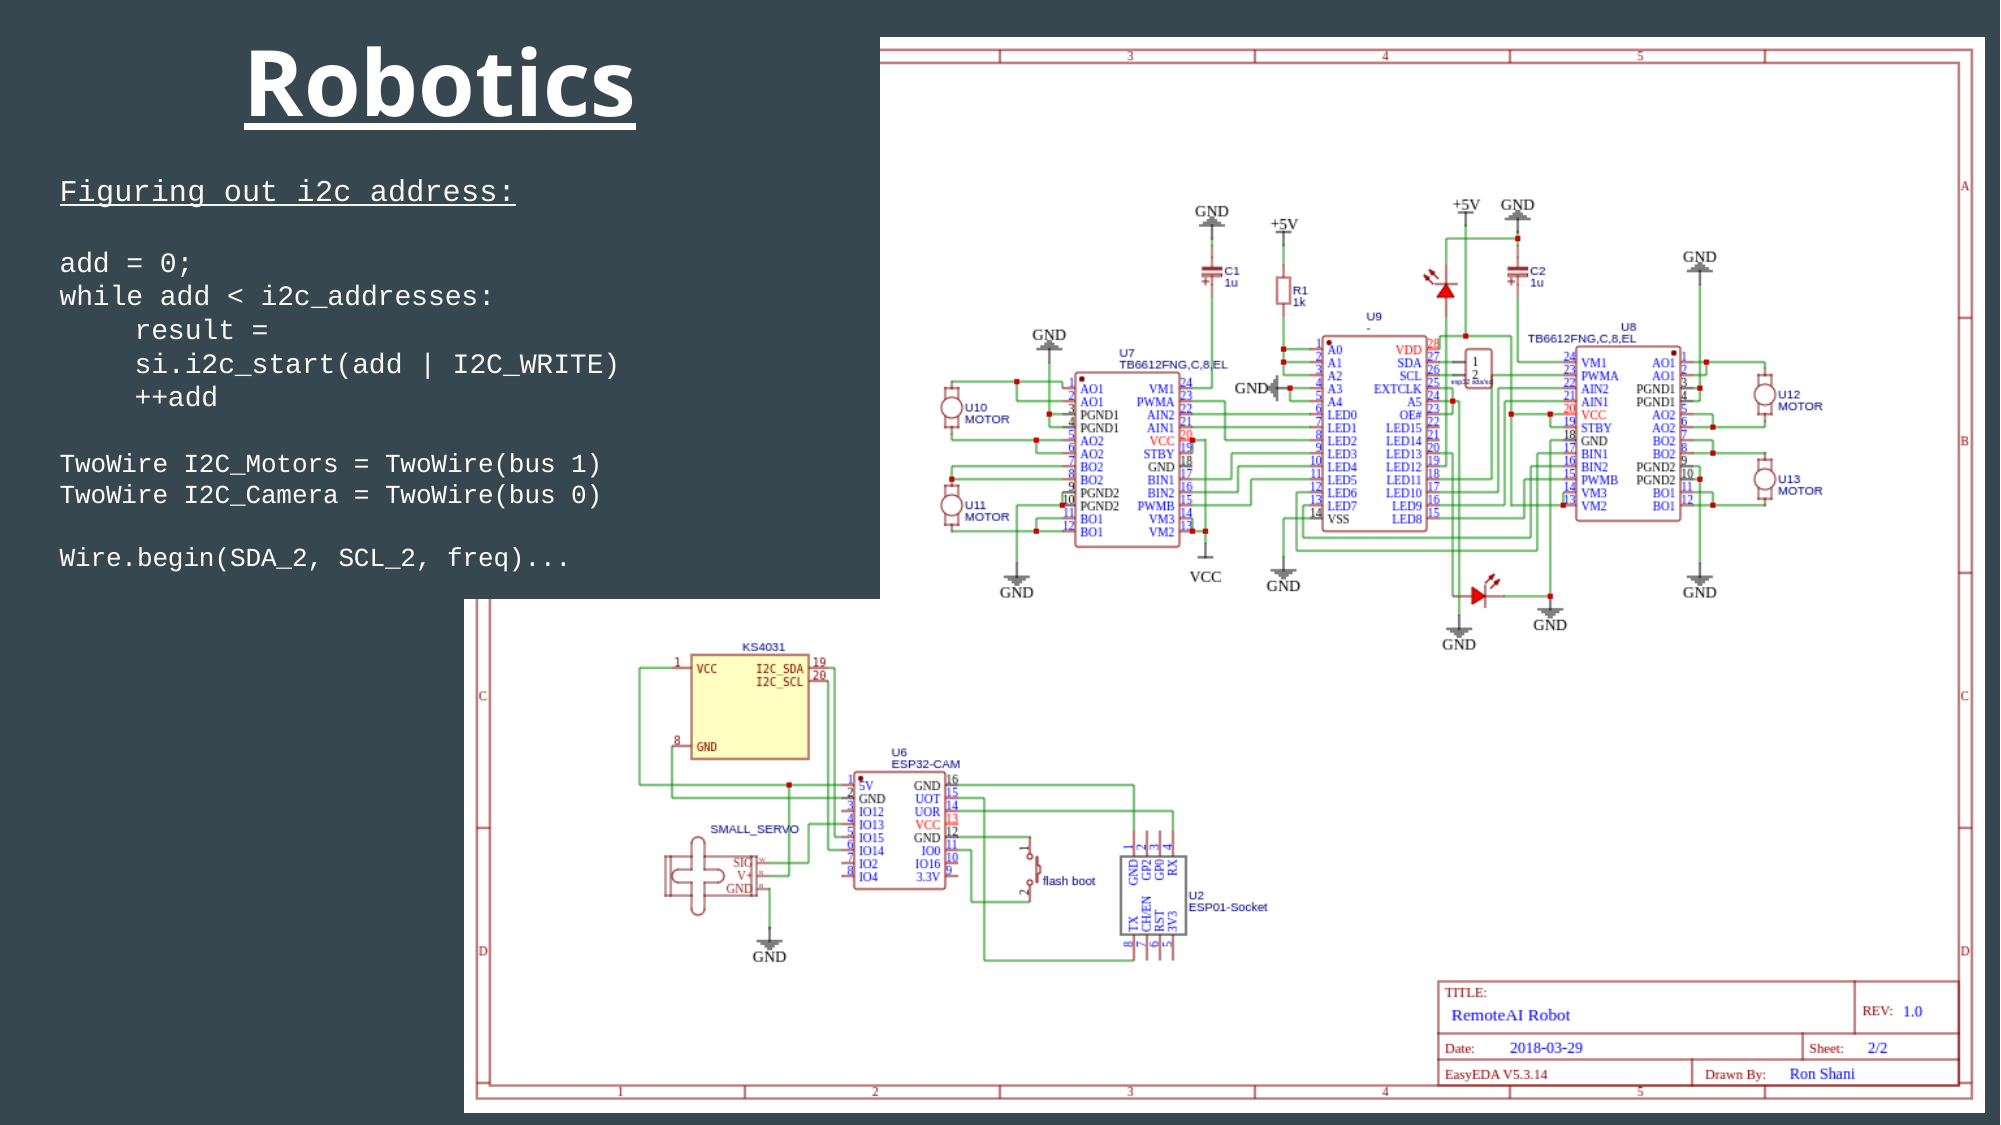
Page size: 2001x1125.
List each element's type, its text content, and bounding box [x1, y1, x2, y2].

title Robotics [0, 0, 880, 174]
picture [464, 37, 1985, 1113]
text_box Figuring out i2c address: add = 0; while add < i2c_addresses: result = si.i2c_start(add | I2C_WRITE) ++add TwoWire I2C_Motors = TwoWire(bus 1) TwoWire I2C_Camera = TwoWire(bus 0) Wire.begin(SDA_2, SCL_2, freq)... [44, 156, 460, 599]
